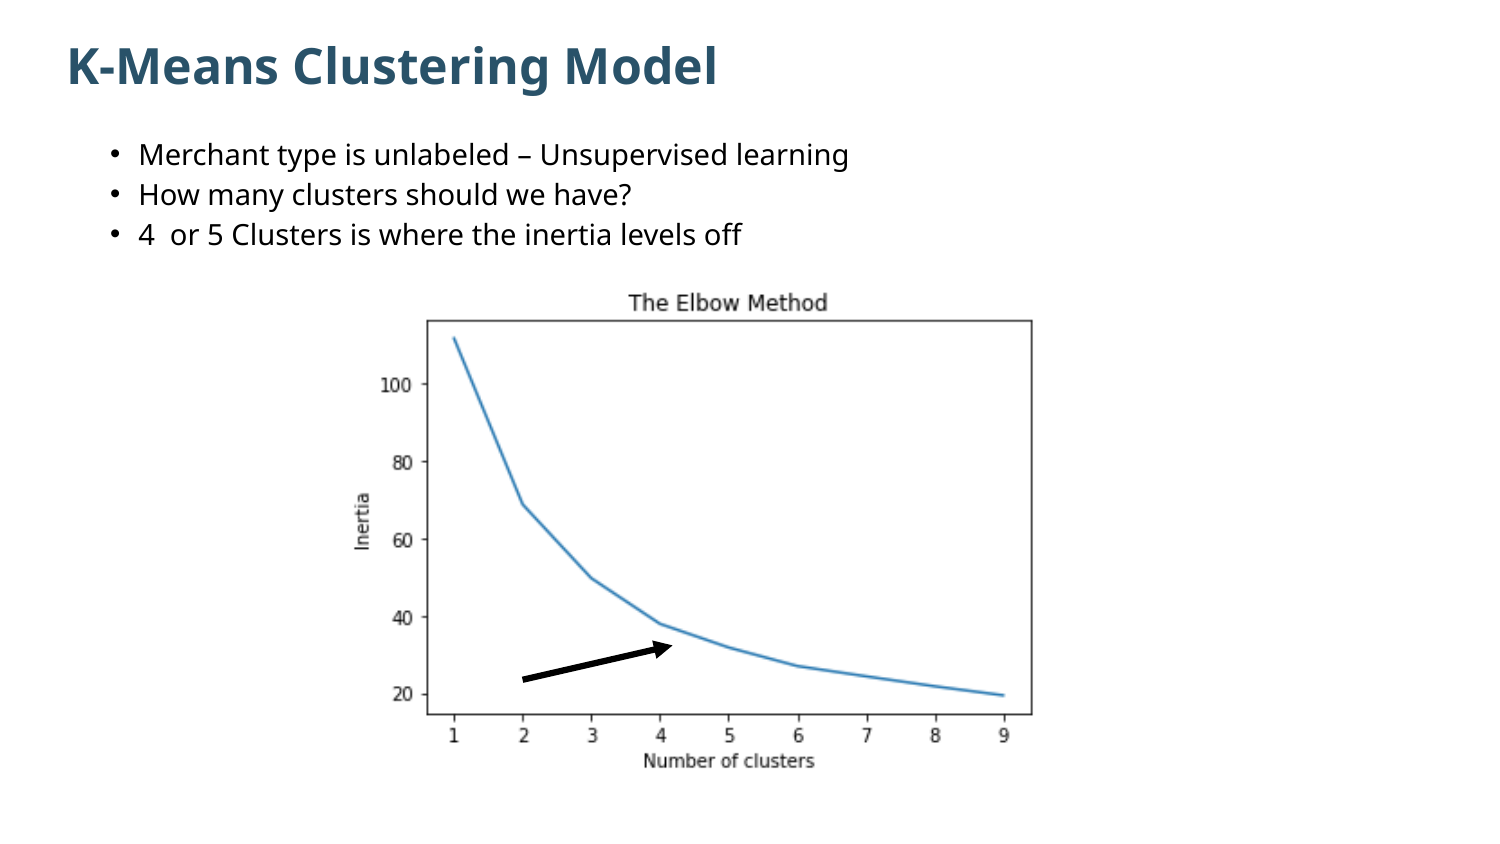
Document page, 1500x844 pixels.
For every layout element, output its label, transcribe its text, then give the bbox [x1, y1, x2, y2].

text_box K-Means Clustering Model [51, 0, 1449, 110]
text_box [522, 645, 673, 681]
text_box Merchant type is unlabeled – Unsupervised learning How many clusters should we have? 4 or 5 Clusters is where the inertia levels off [70, 115, 882, 257]
picture [305, 276, 1107, 806]
